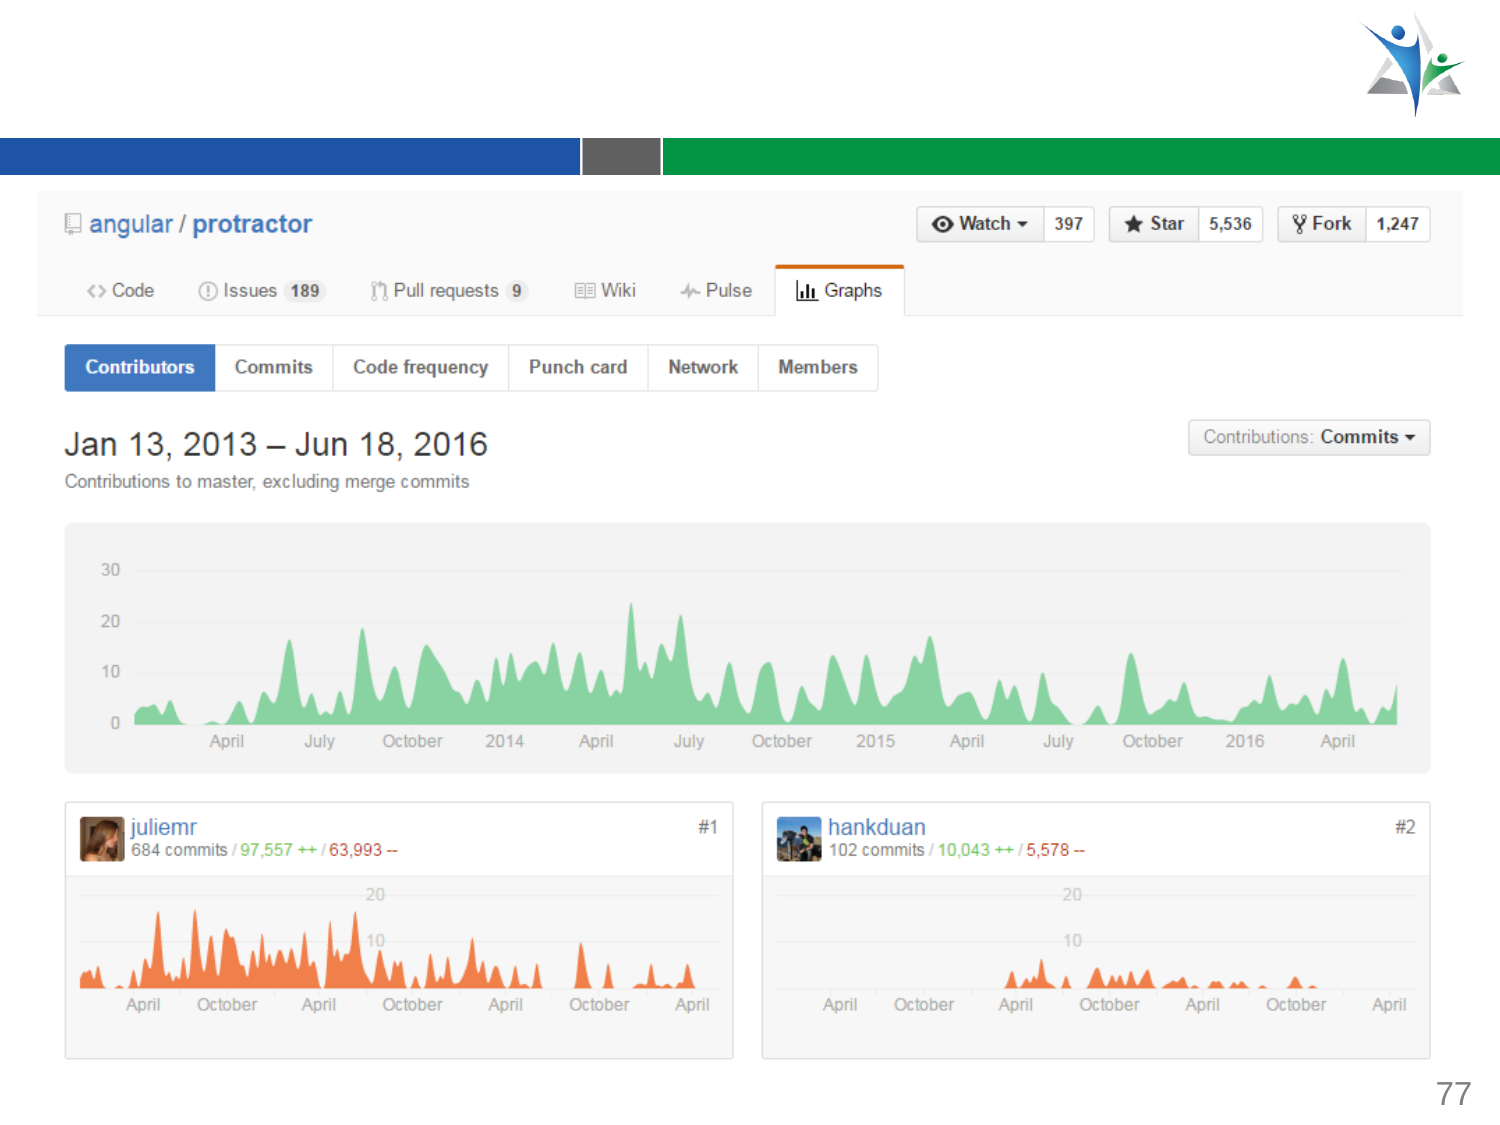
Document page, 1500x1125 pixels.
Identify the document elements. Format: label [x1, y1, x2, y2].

list [37, 191, 1463, 1068]
picture [1350, 12, 1476, 117]
picture [0, 138, 1500, 175]
